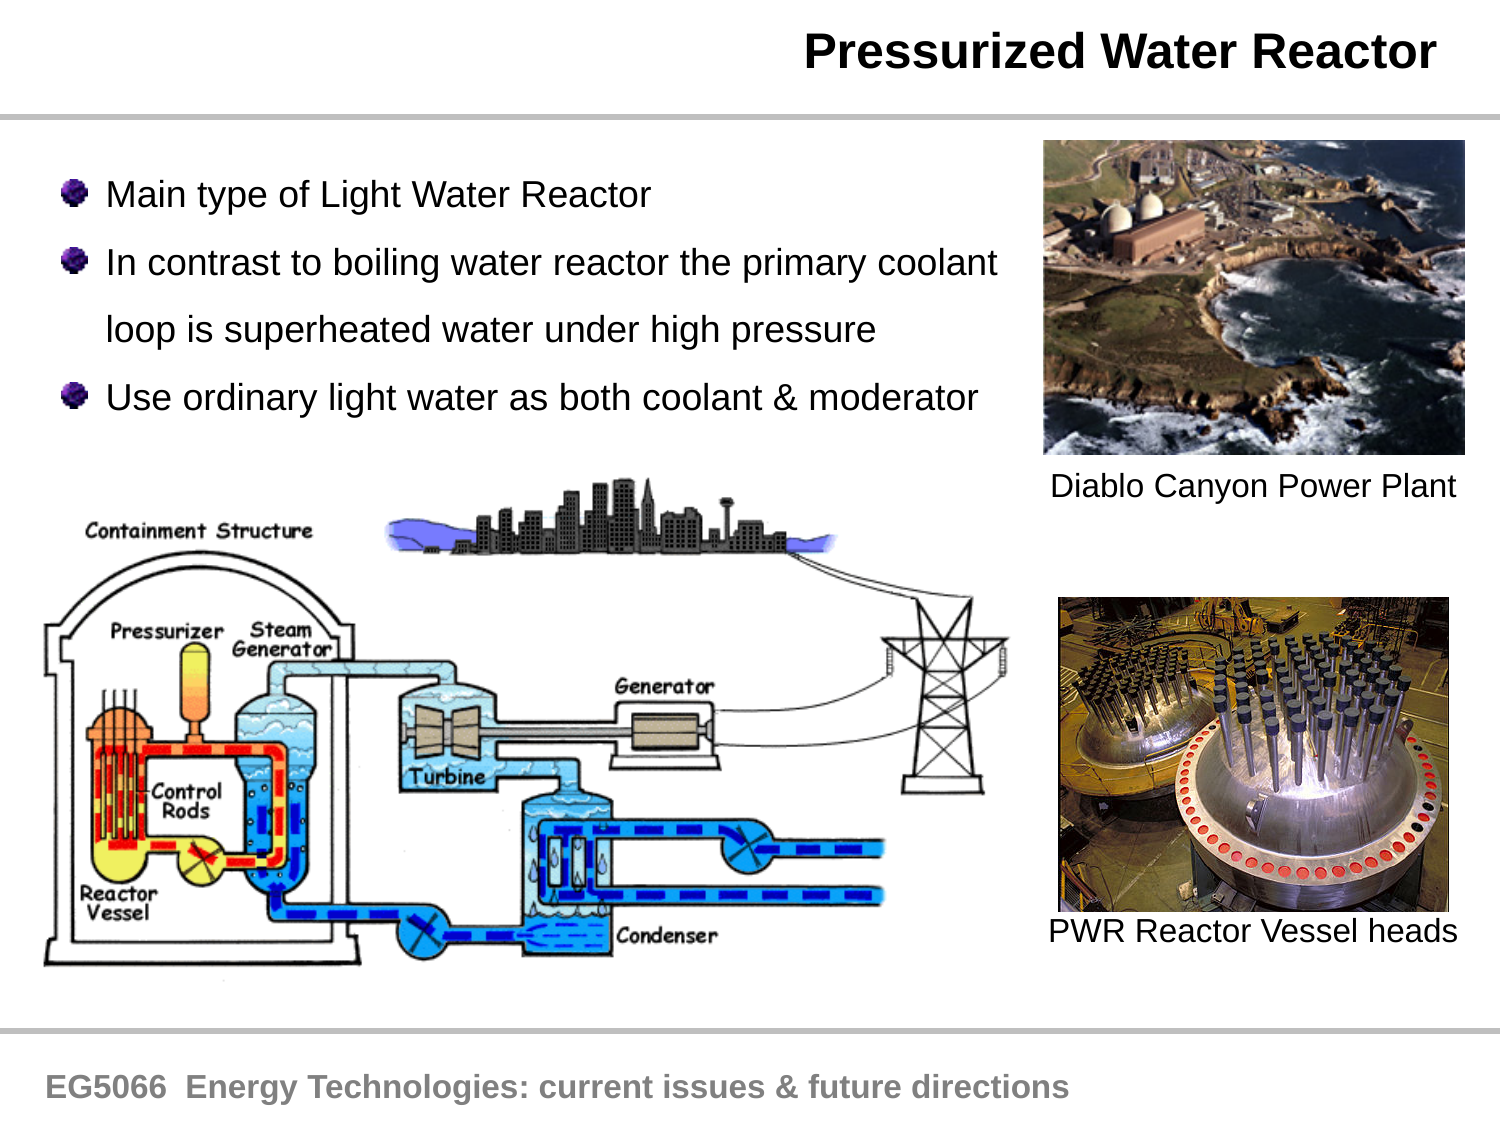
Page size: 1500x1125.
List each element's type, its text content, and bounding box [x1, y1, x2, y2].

text_box Pressurized Water Reactor [788, 11, 1453, 87]
picture [61, 179, 88, 207]
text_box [1033, 140, 1475, 513]
picture [61, 247, 88, 274]
text_box Main type of Light Water Reactor In contrast to boiling water reactor the primary coolant loop is superheated water under high pressure Use ordinary light water as both coolant & moderator [46, 140, 1031, 461]
picture [23, 462, 1032, 985]
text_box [1031, 597, 1477, 959]
picture [61, 382, 88, 409]
